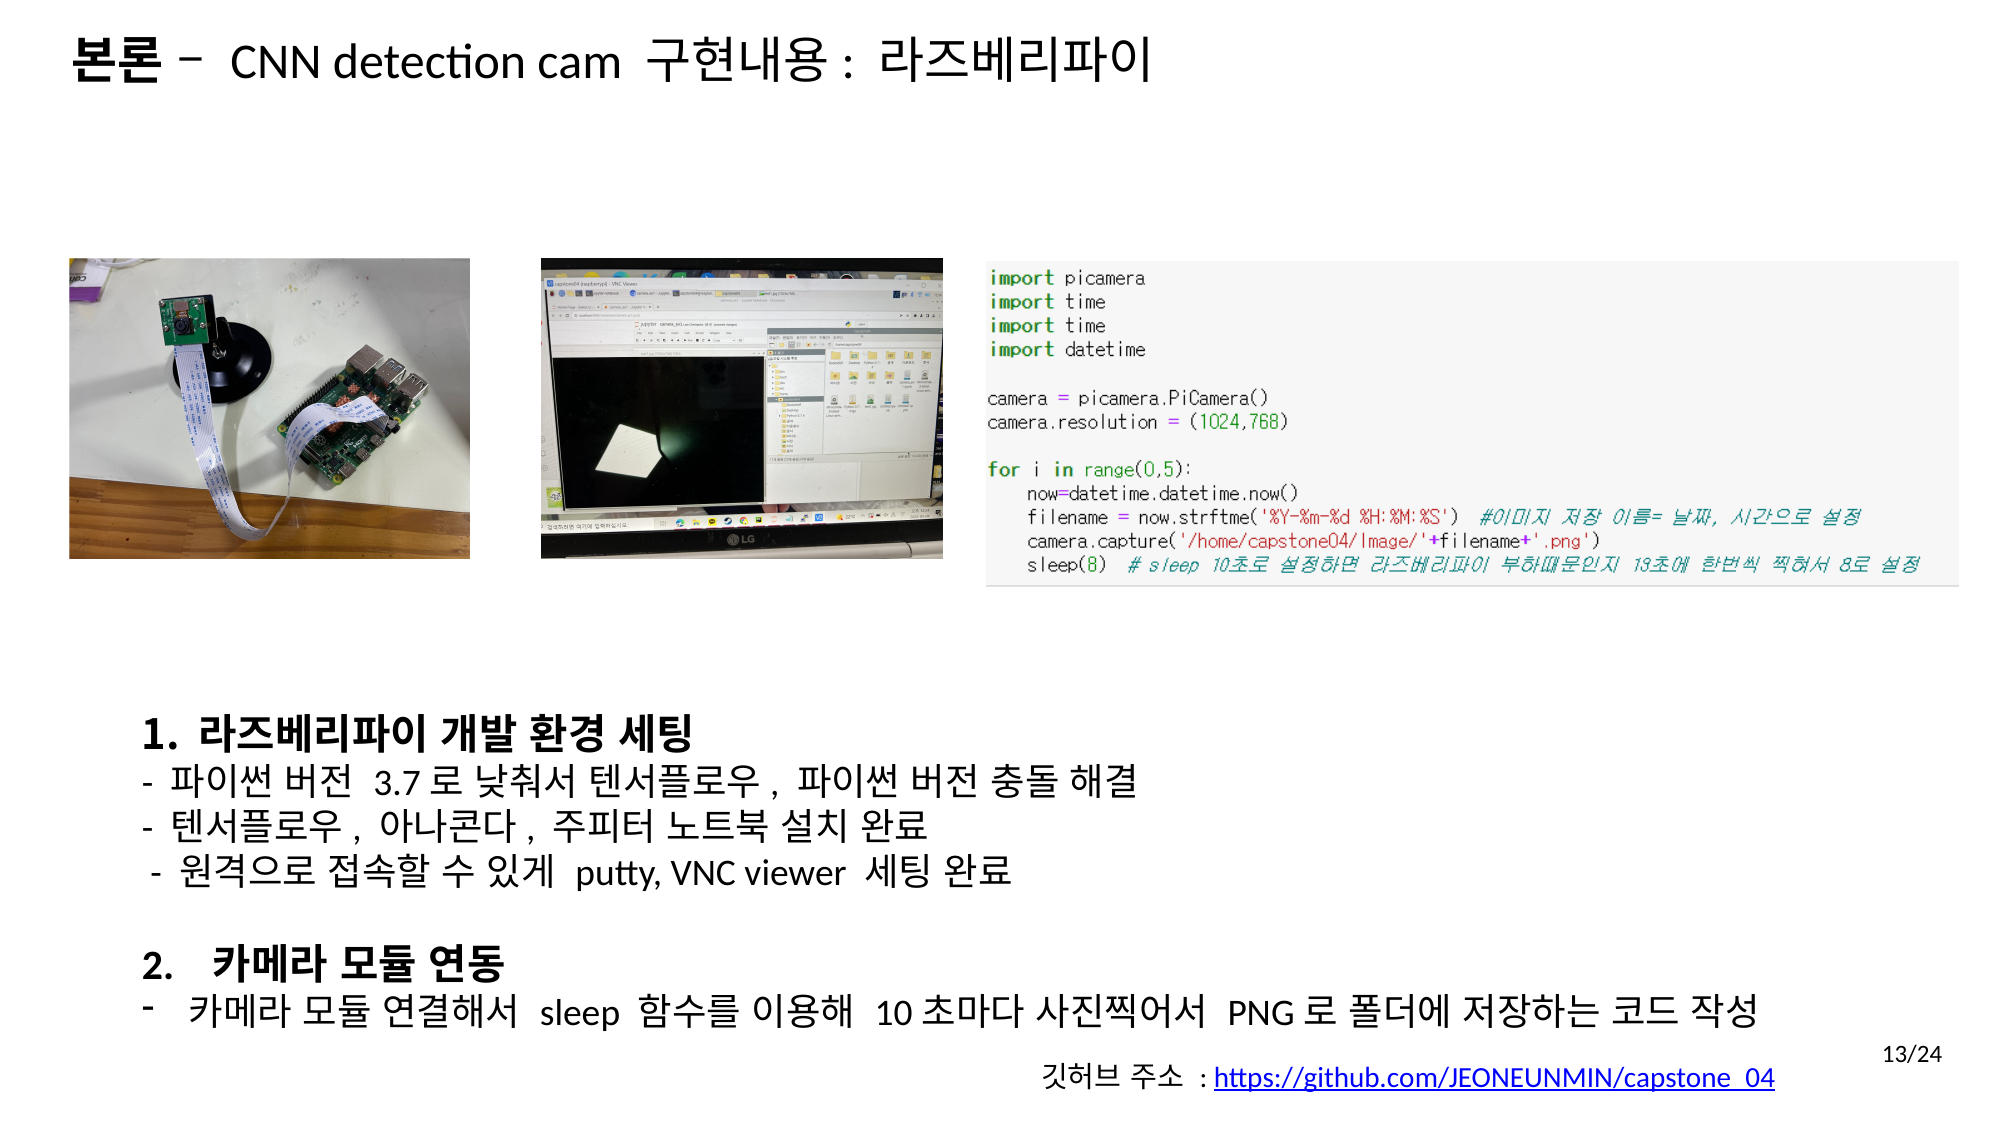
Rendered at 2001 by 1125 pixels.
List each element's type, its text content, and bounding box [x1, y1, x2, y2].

text_box 본론 – CNN detection cam 구현내용: 라즈베리파이 [56, 20, 1170, 96]
text_box 깃허브 주소 : https://github.com/JEONEUNMIN/capstone_04 [1026, 1050, 1800, 1101]
text_box 라즈베리파이 개발 환경 세팅 - 파이썬 버전 3.7로 낮춰서 텐서플로우, 파이썬 버전 충돌 해결 - 텐서플로우, 아나콘다, 주피터 노트북 설치 완료 - 원격으로 접속할 수 있게 putty, VNC viewer 세팅 완료 2. 카메라 모듈 연동 카메라 모듈 연결해서 sleep 함수를 이용해 10초마다 사진찍어서 PNG로 폴더에 저장하는 코드 작성 [127, 700, 1867, 1041]
picture [541, 258, 943, 560]
picture [70, 208, 469, 610]
picture [986, 260, 1959, 588]
text_box 13/24 [1867, 1030, 1958, 1075]
